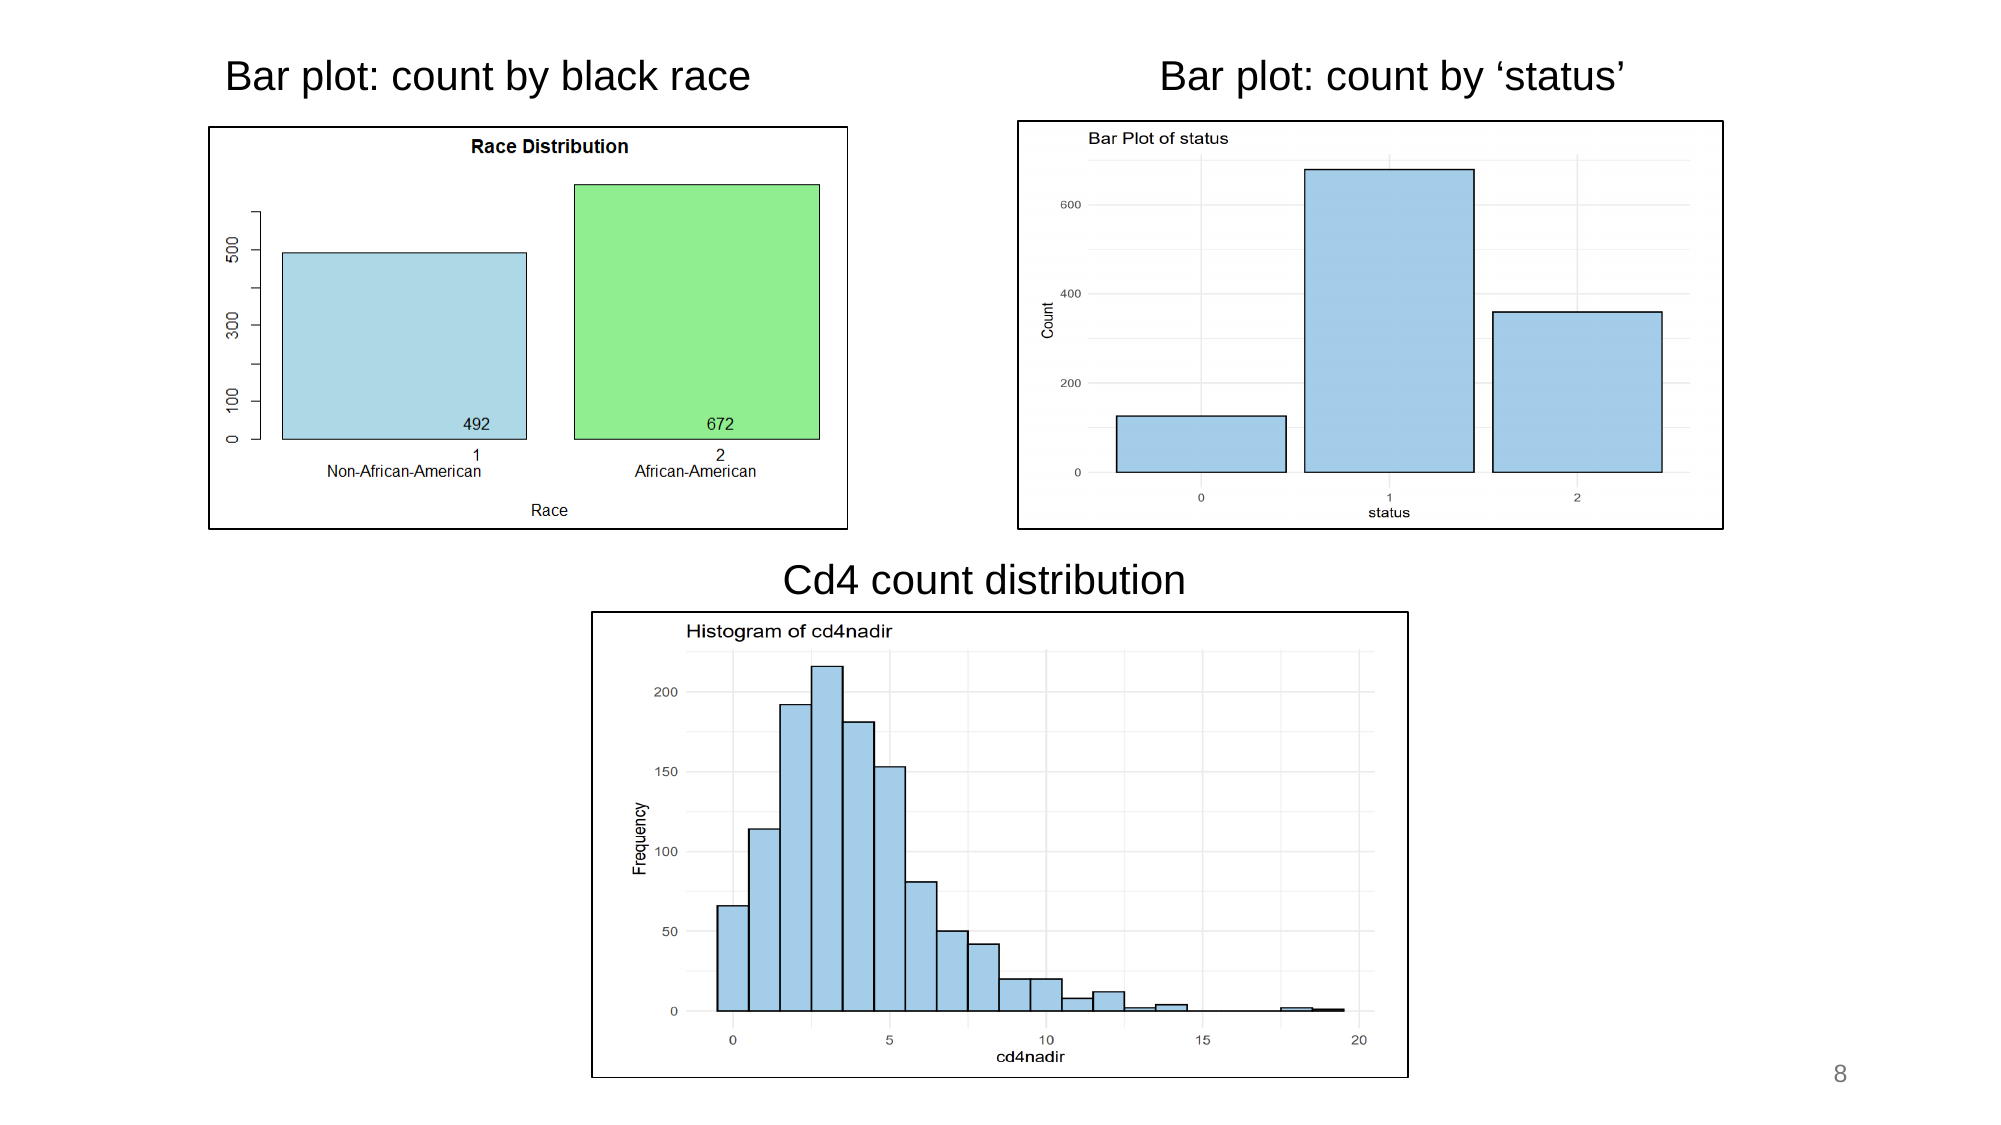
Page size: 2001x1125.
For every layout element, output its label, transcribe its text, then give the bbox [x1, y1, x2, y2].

slide_number ‹#› [1412, 1042, 1863, 1103]
title Bar plot: count by black race [209, 43, 788, 111]
picture [1018, 121, 1723, 529]
picture [592, 612, 1408, 1078]
text_box Cd4 count distribution [767, 545, 1522, 611]
title Bar plot: count by ‘status’ [1144, 43, 1722, 111]
picture [209, 127, 848, 529]
